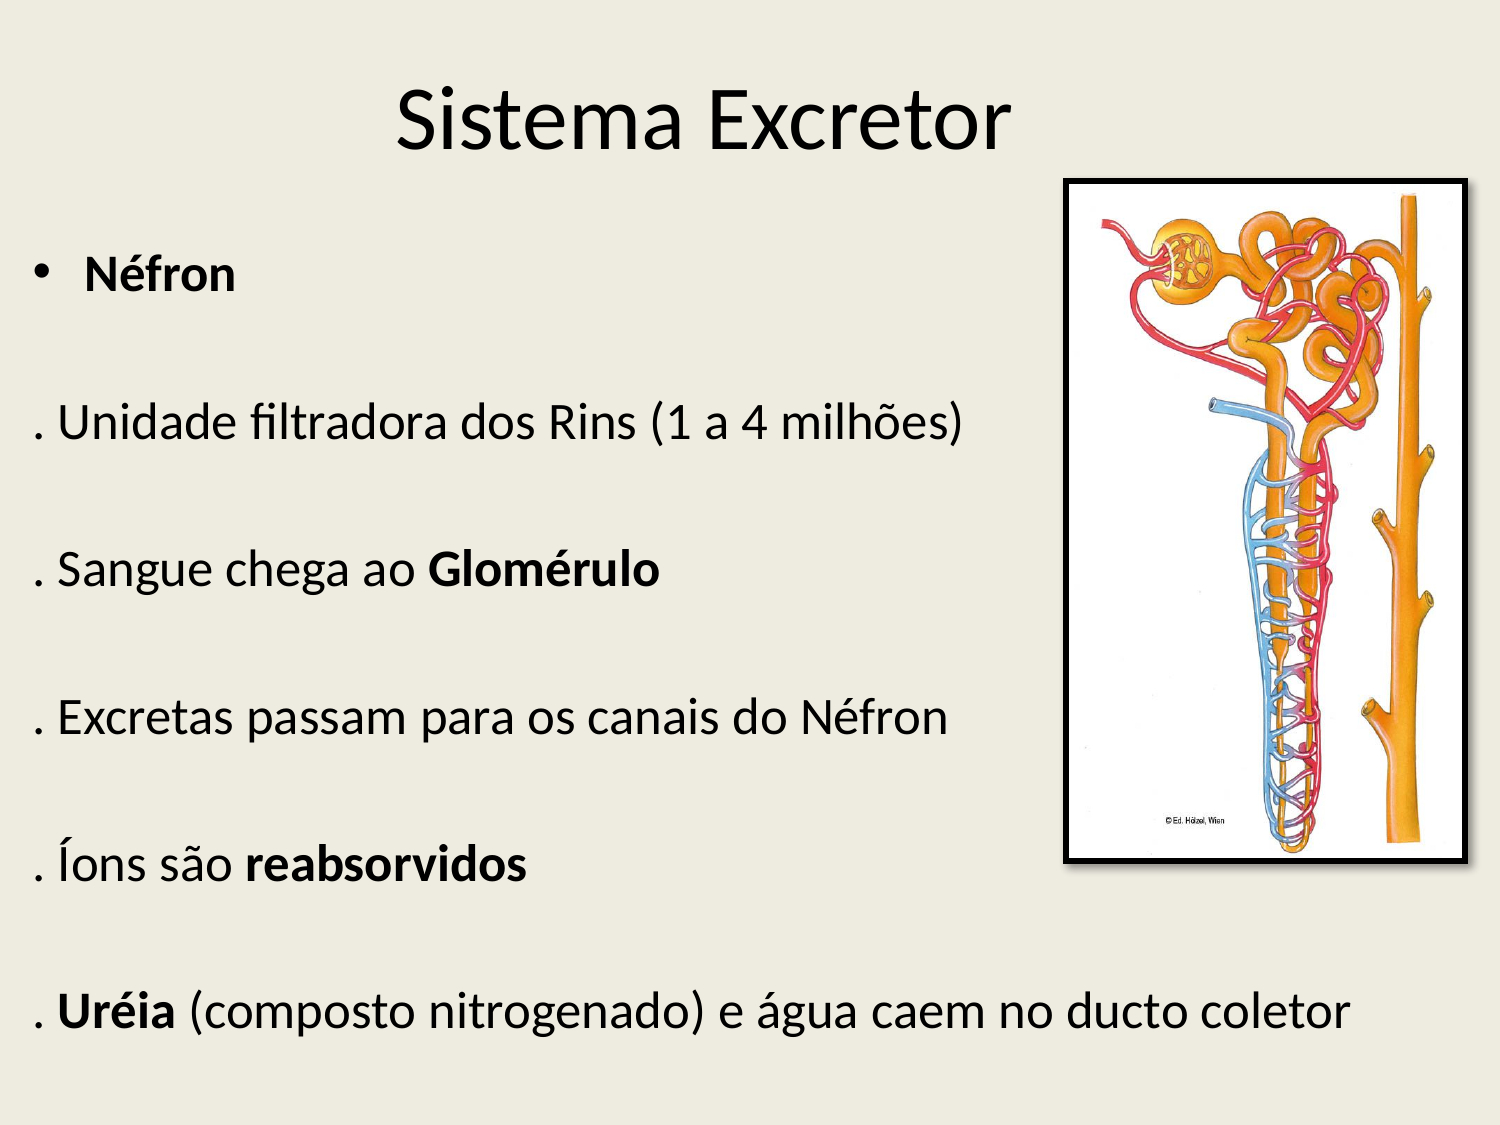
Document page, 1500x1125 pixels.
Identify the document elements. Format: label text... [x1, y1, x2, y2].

list Néfron . Unidade filtradora dos Rins (1 a 4 milhões) . Sangue chega ao Glomérulo . Excretas passam para os canais do Néfron . Íons são reabsorvidos . Uréia (composto nitrogenado) e água caem no ducto coletor [17, 231, 1368, 1095]
title Sistema Excretor [29, 19, 1380, 207]
picture [1068, 184, 1463, 858]
